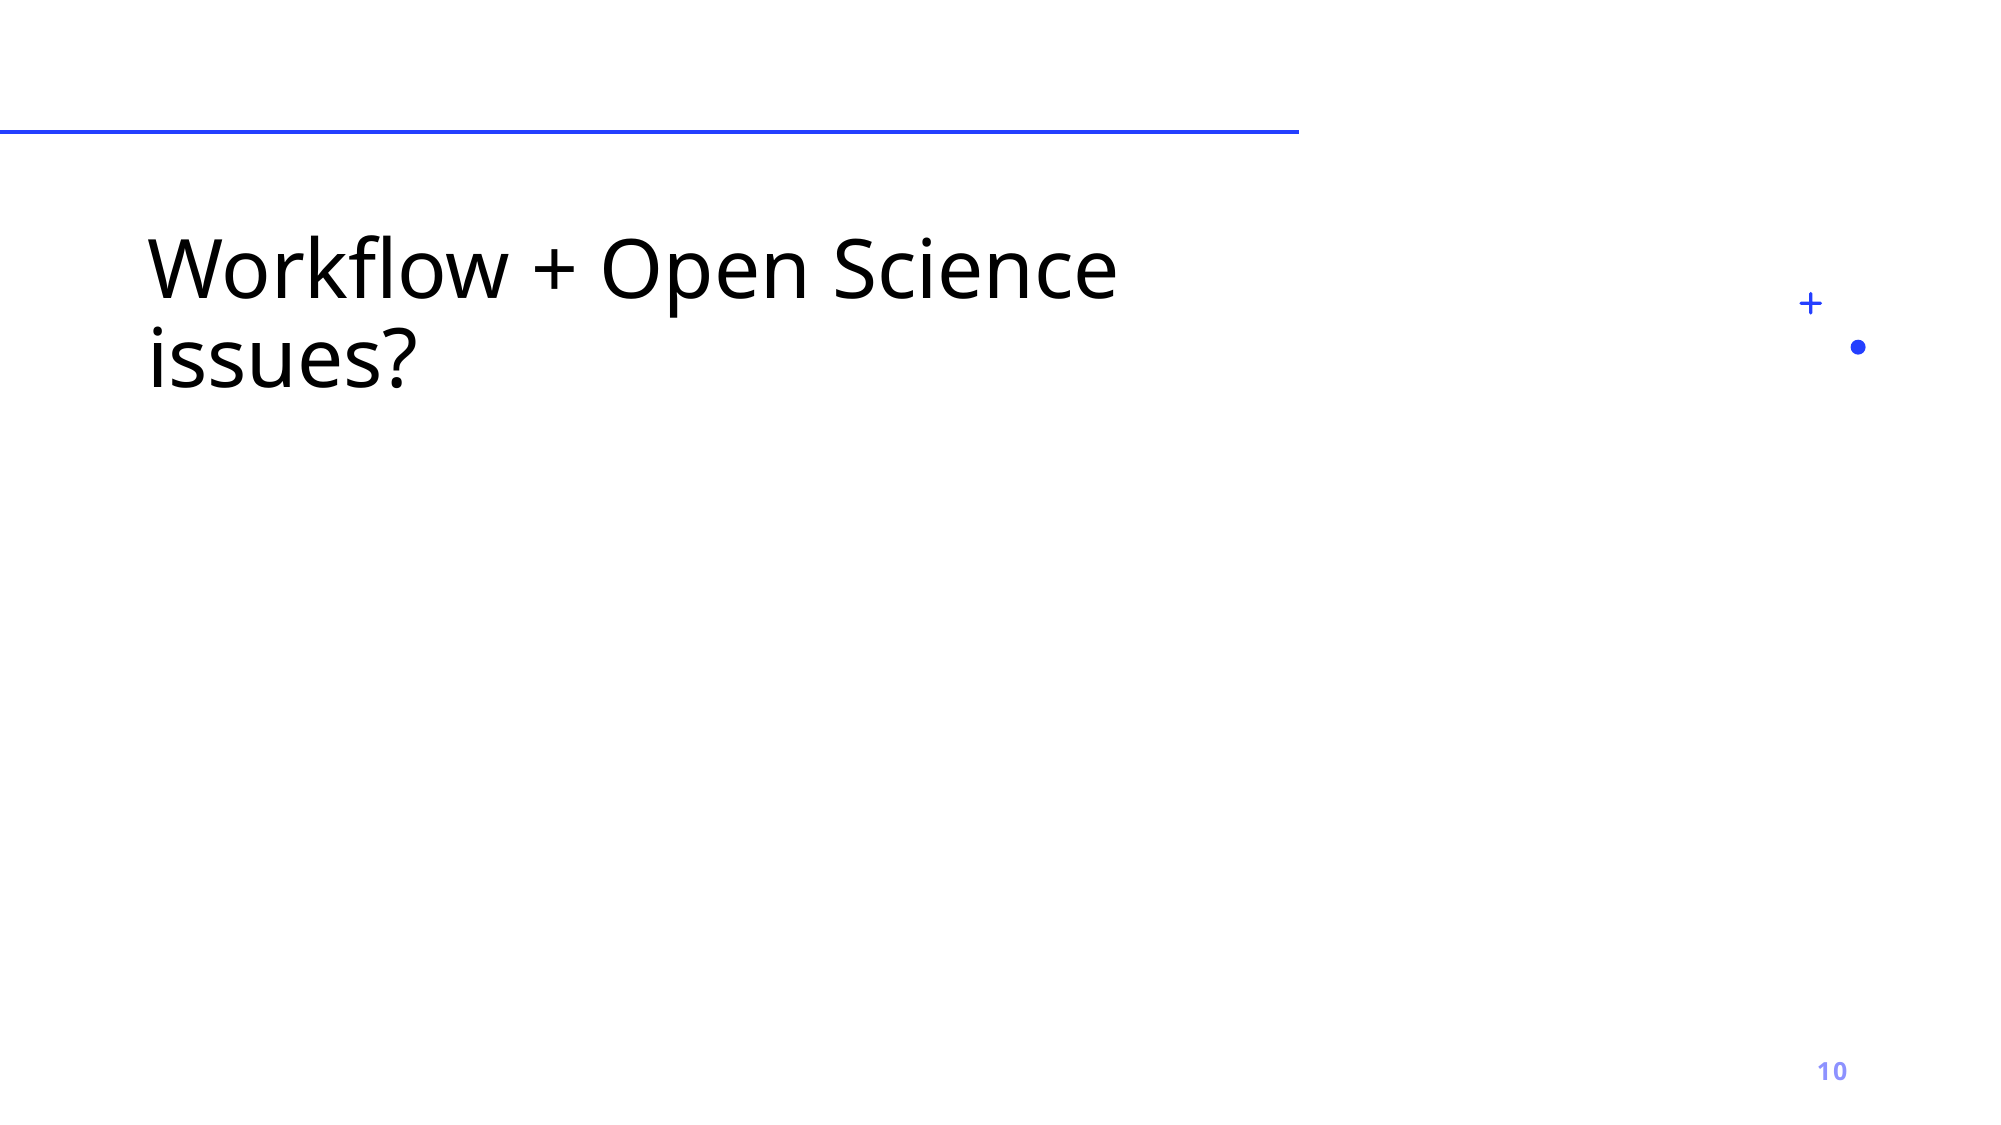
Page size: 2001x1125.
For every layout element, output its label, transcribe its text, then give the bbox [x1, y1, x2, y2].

slide_number 10 [1412, 1042, 1863, 1103]
picture [1222, 273, 1923, 974]
title Workflow + Open Science issues? [131, 218, 1148, 413]
